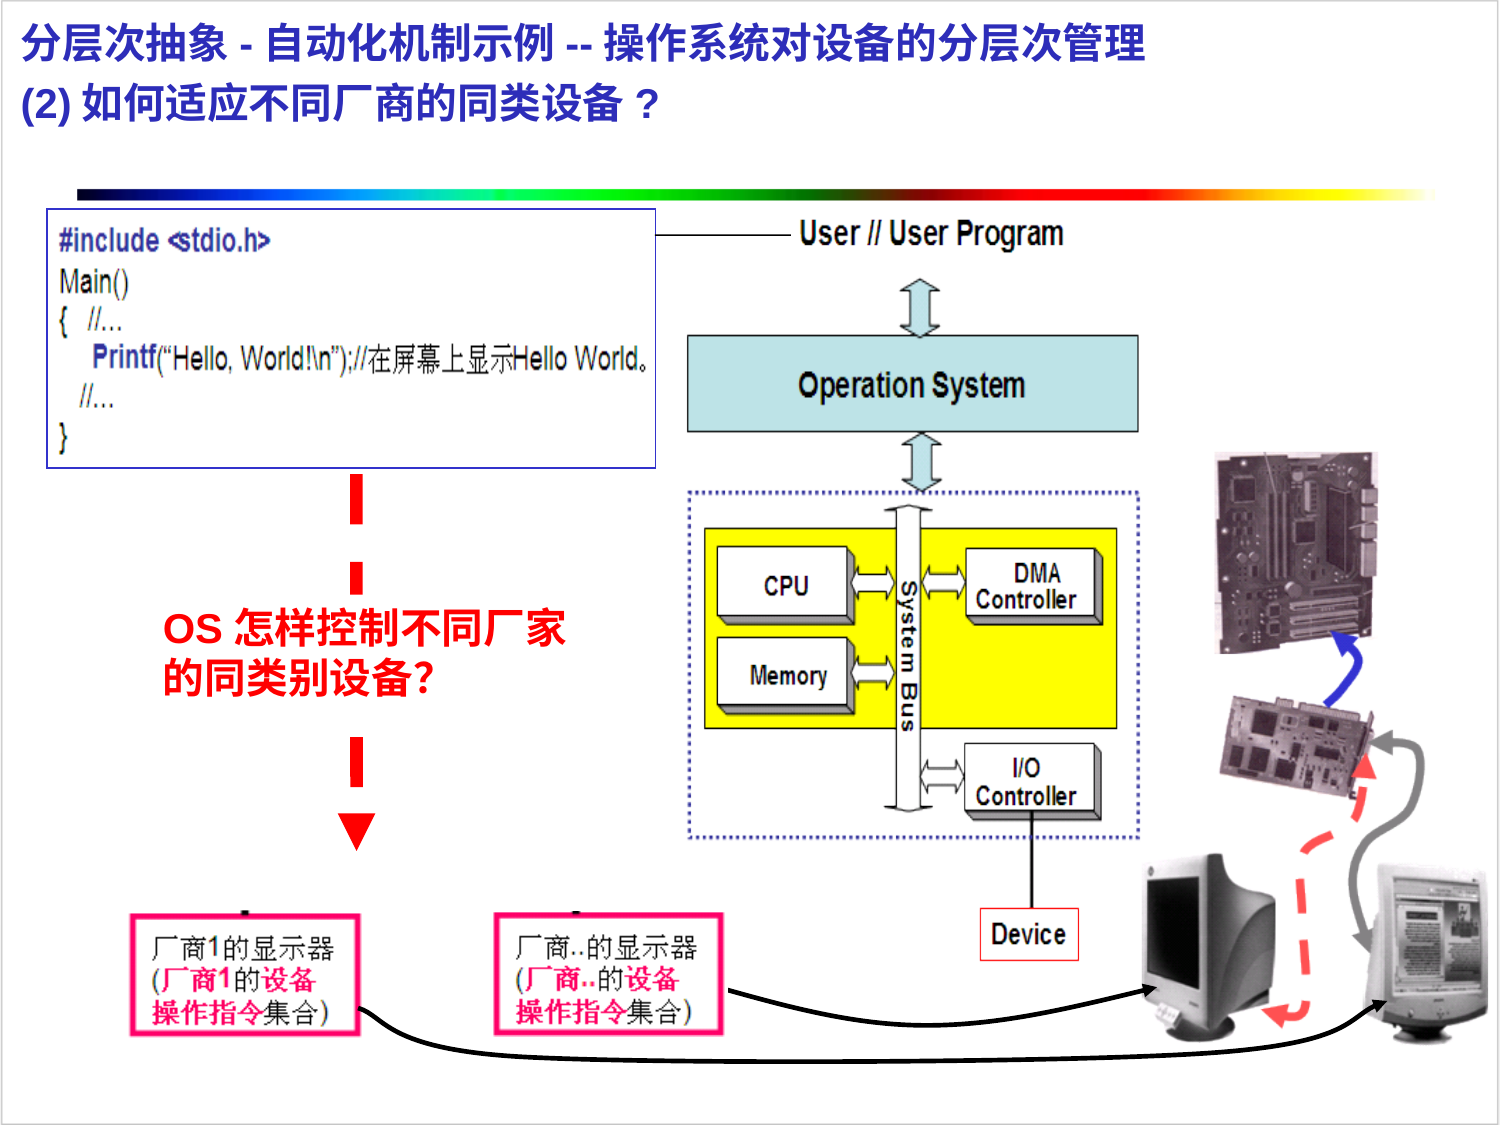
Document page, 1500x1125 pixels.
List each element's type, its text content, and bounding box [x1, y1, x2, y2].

text_box [734, 987, 1127, 1026]
text_box 分层次抽象-自动化机制示例--操作系统对设备的分层次管理 (2)如何适应不同厂商的同类设备? [5, 0, 1161, 135]
text_box OS怎样控制不同厂家的同类别设备？ [148, 594, 588, 710]
text_box [368, 1002, 1129, 1062]
picture [0, 0, 1500, 1125]
text_box [350, 838, 363, 851]
